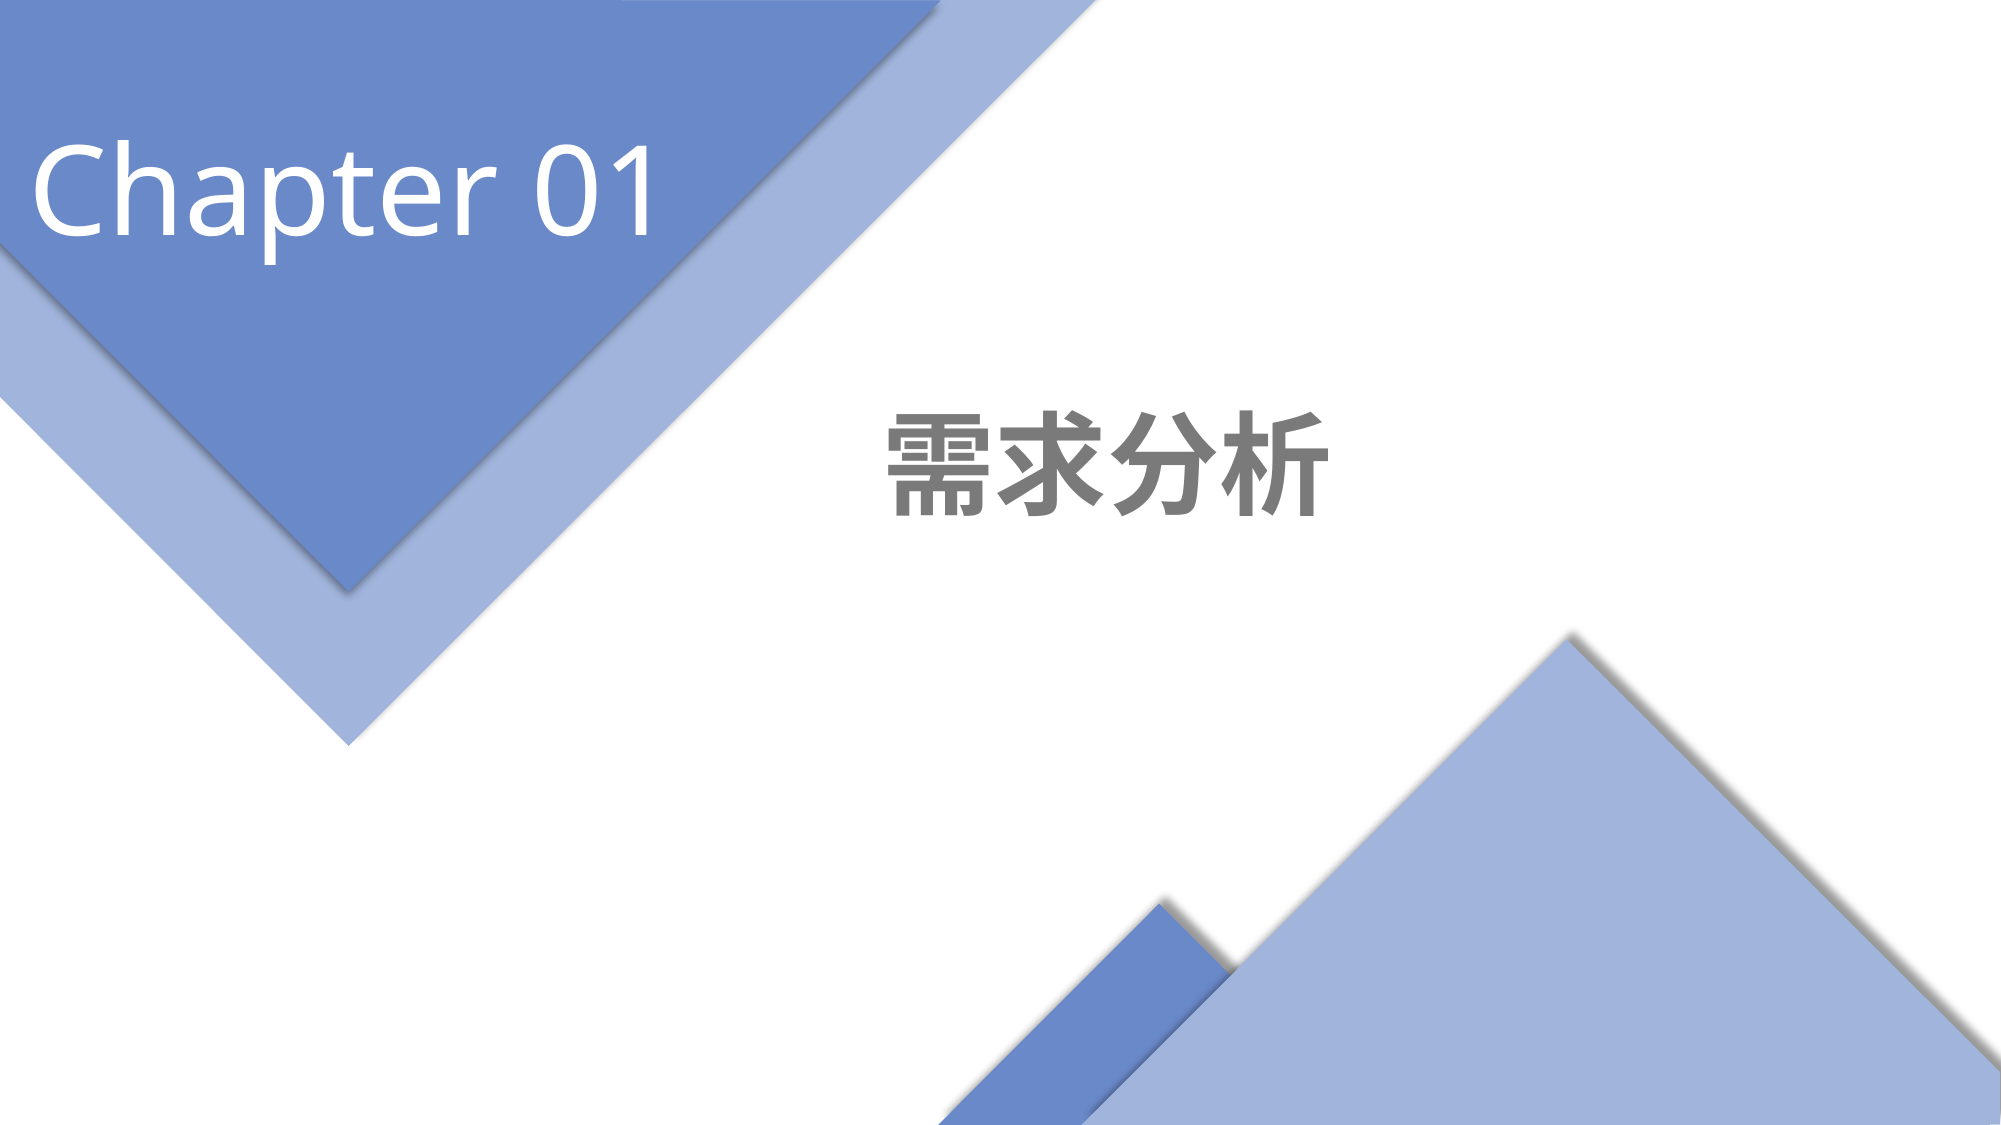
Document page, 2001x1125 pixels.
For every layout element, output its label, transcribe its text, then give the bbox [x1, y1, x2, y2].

text_box 需求分析 [867, 386, 1347, 537]
text_box Chapter 01 [13, 102, 690, 268]
